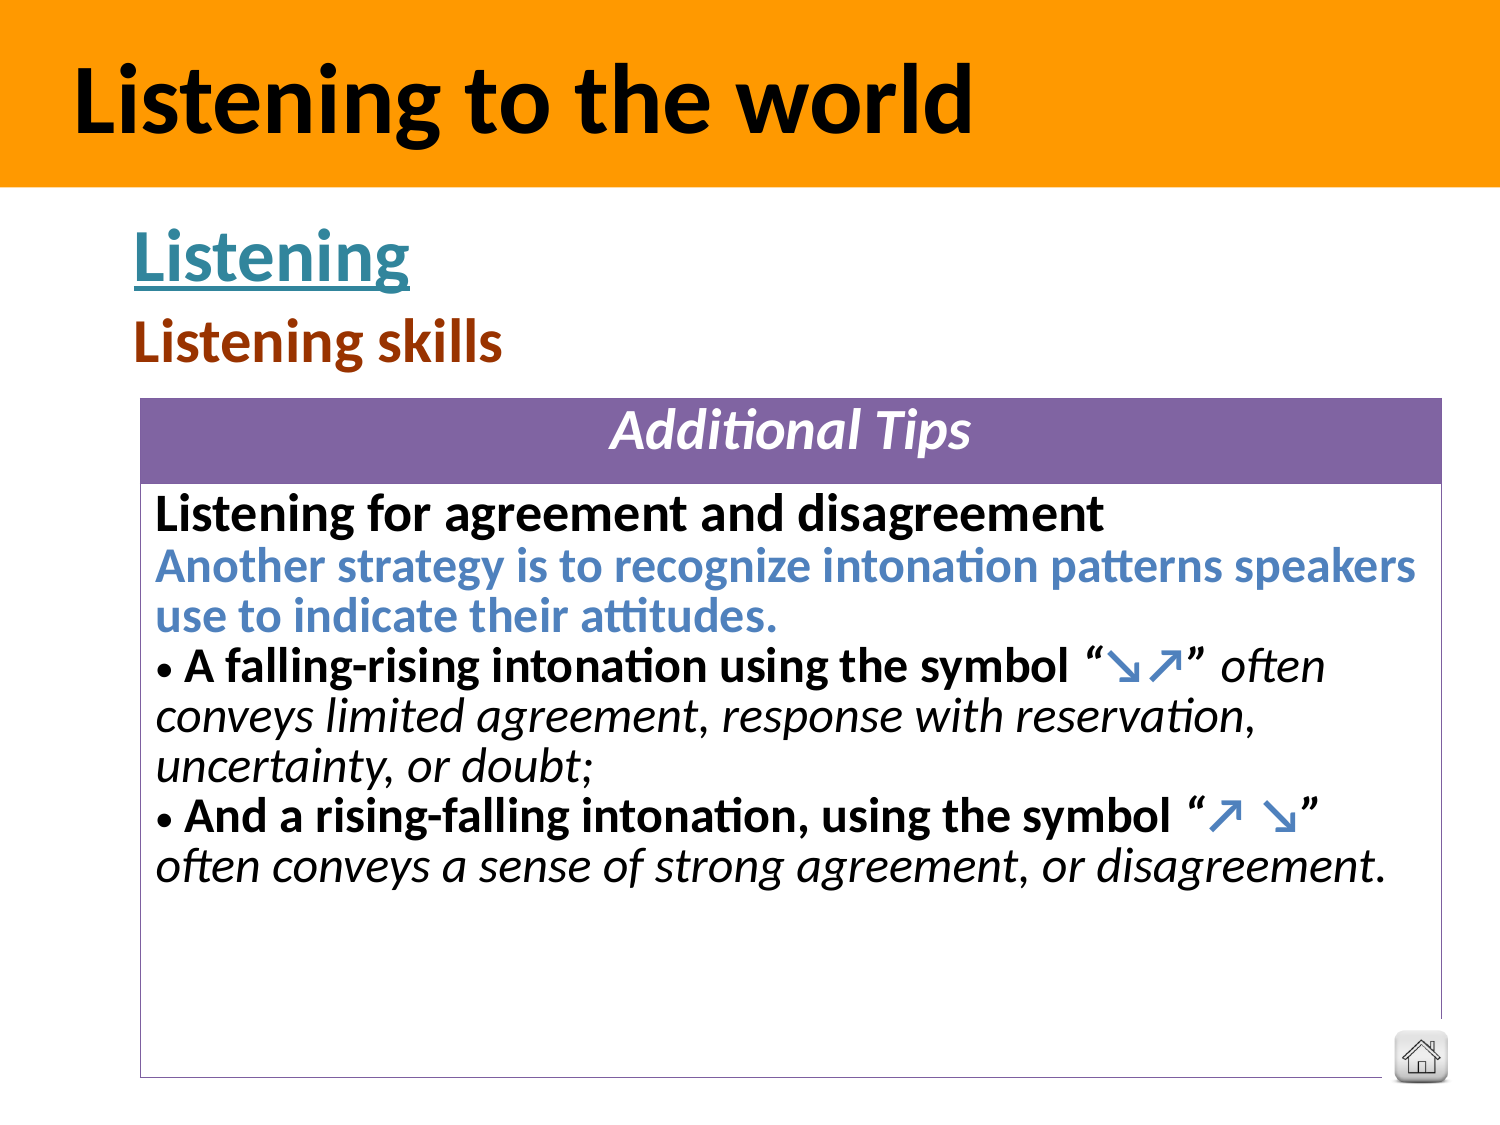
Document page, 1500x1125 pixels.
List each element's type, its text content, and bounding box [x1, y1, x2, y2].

text_box Listening to the world [0, 0, 1500, 190]
text_box Listening skills [118, 292, 764, 383]
text_box Listening [119, 199, 426, 292]
table_cell Listening for agreement and disagreement Another strategy is to recognize intonation patterns speakers use to indicate their attitudes. A falling-rising intonation using the symbol “↘↗” often conveys limited agreement, response with reservation, uncertainty, or doubt; And a rising-falling intonation, using the symbol “↗ ↘” often conveys a sense of strong agreement, or disagreement. [141, 484, 1441, 1077]
table_header Additional Tips [141, 399, 1441, 483]
picture [1382, 1019, 1460, 1097]
